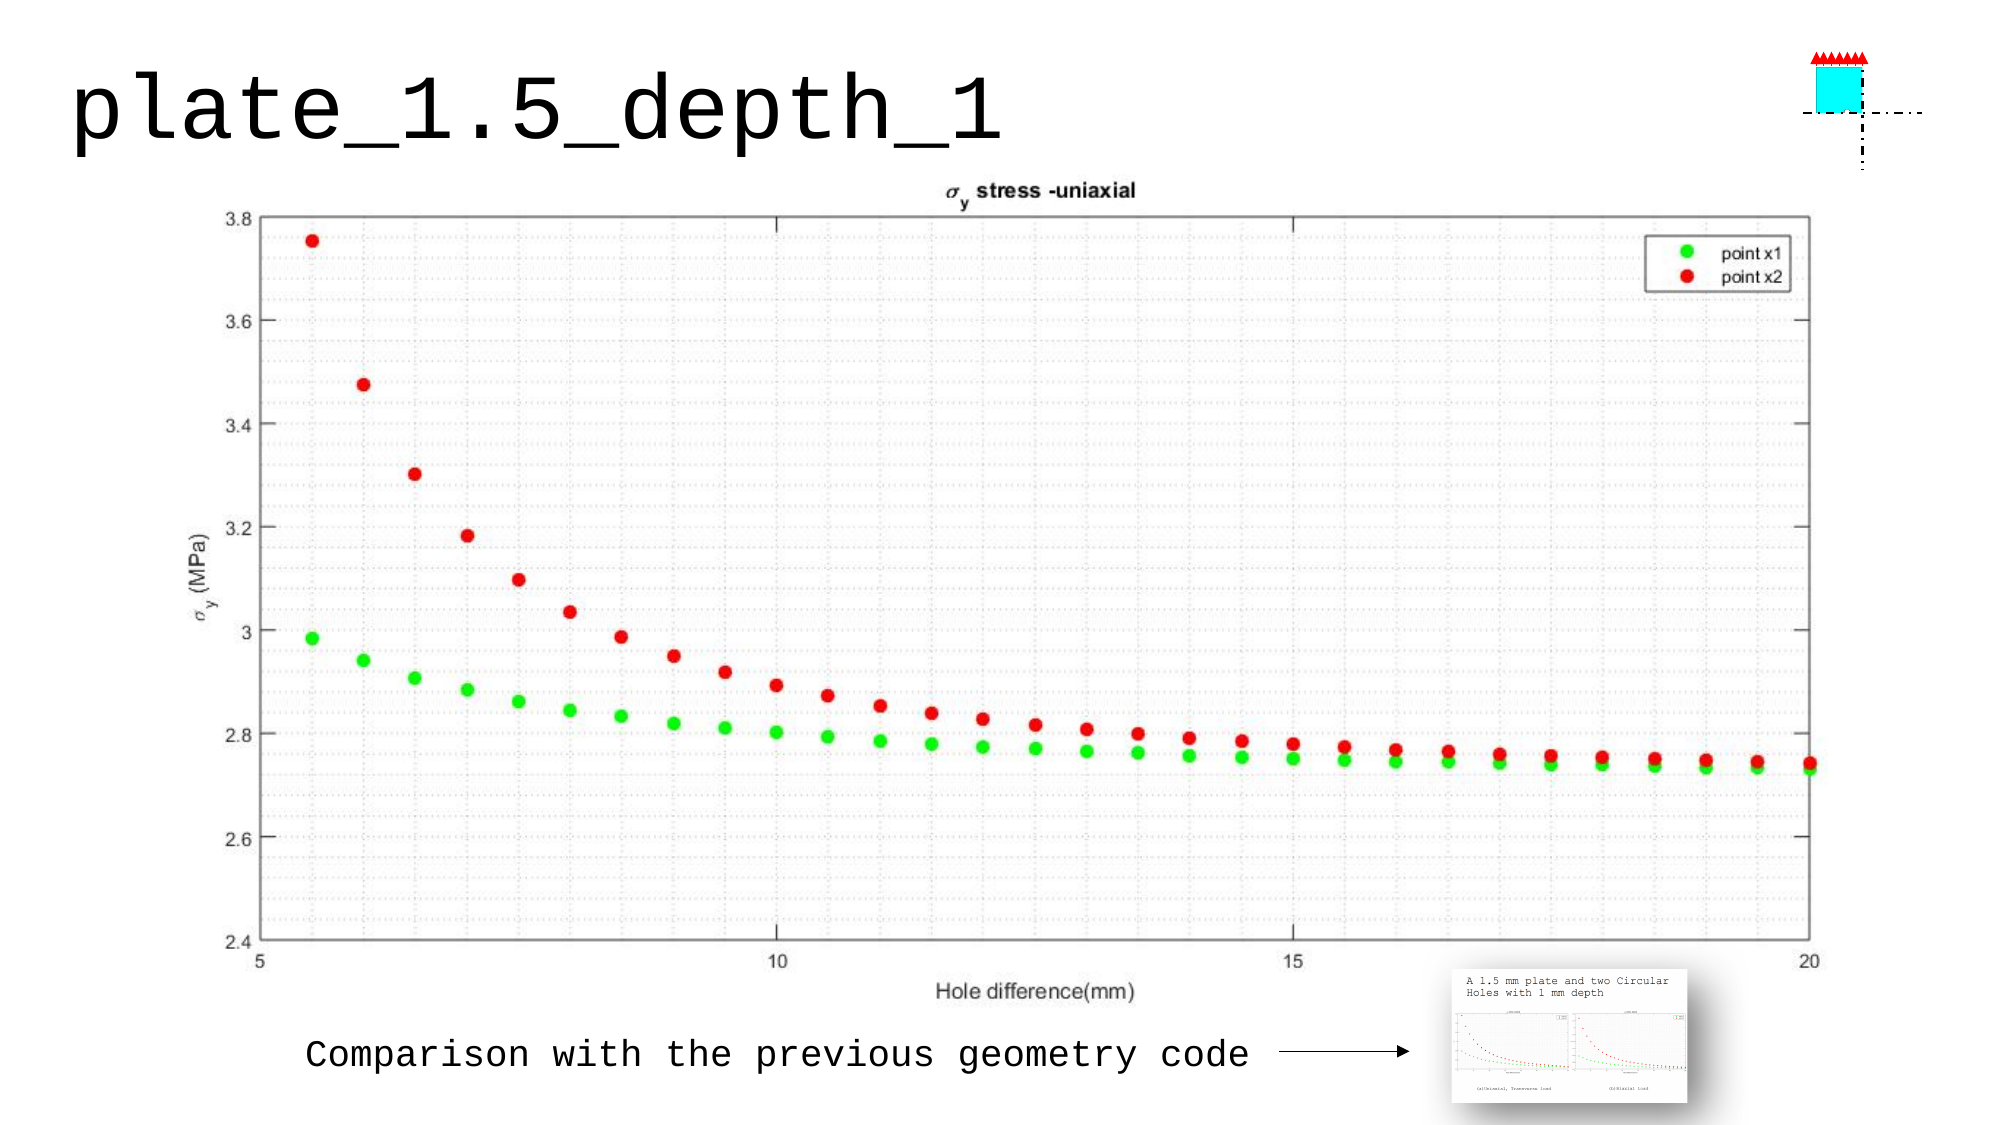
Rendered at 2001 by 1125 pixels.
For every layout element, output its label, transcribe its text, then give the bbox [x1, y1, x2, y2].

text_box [1803, 51, 1922, 170]
picture [0, 151, 2000, 1103]
title plate_1.5_depth_1 [0, 0, 1725, 151]
text_box Comparison with the previous geometry code [290, 1037, 1305, 1081]
